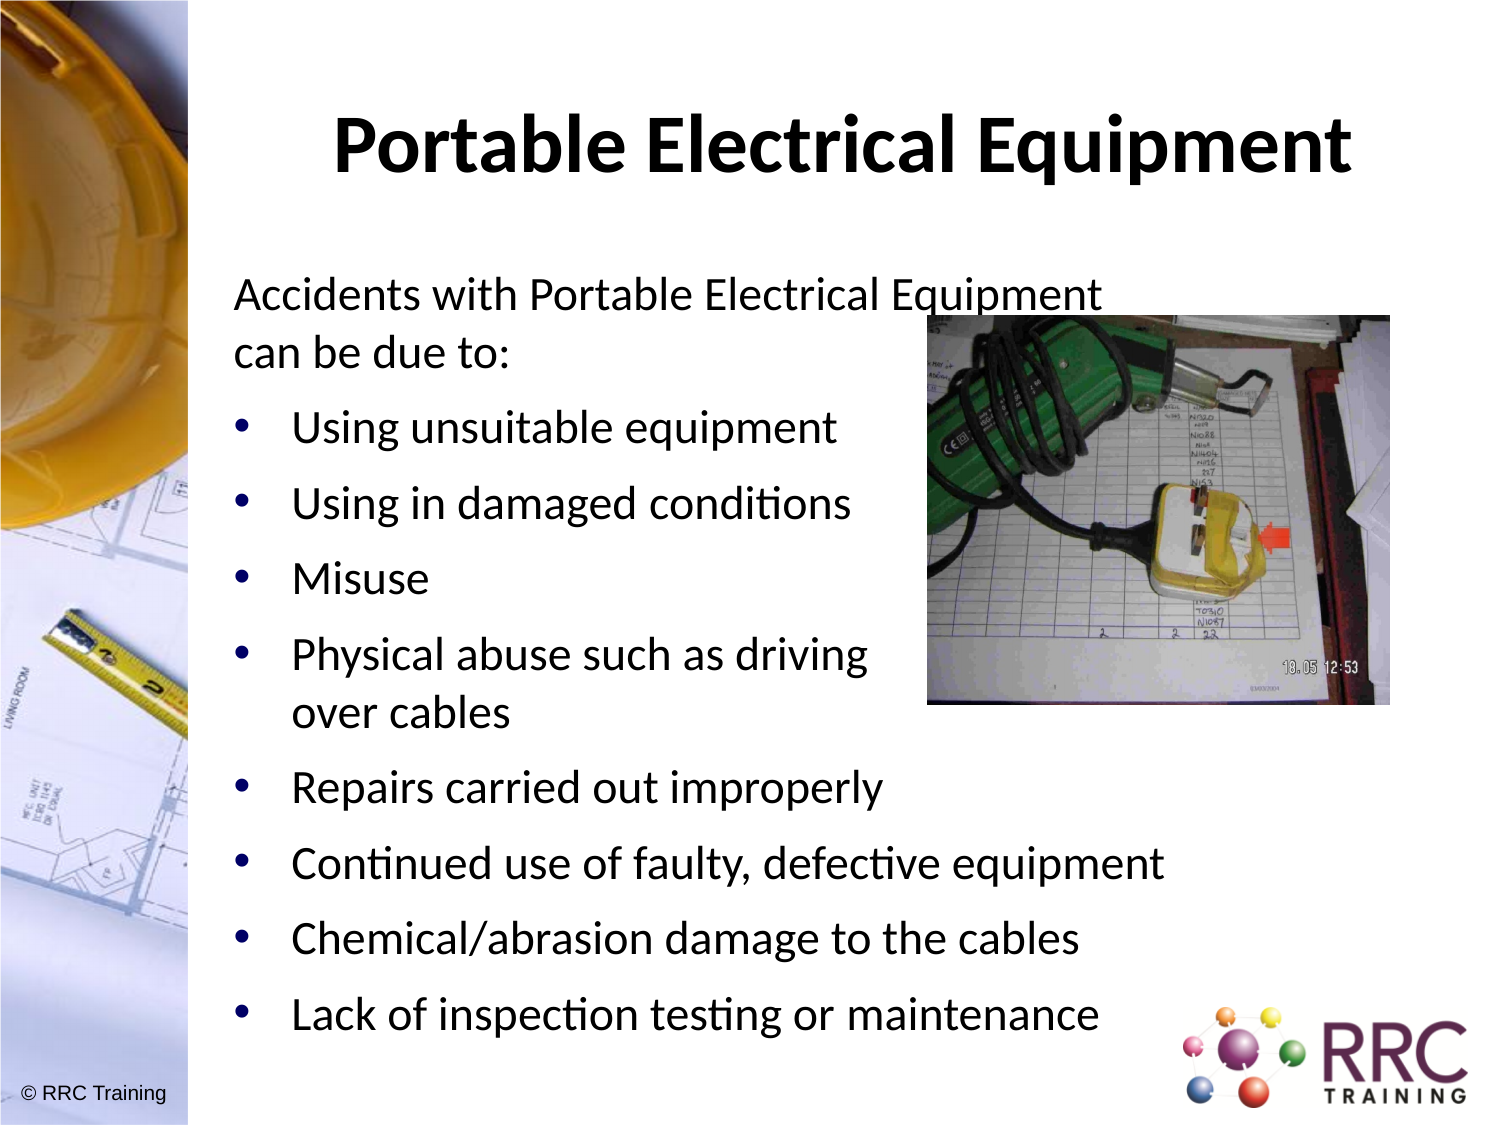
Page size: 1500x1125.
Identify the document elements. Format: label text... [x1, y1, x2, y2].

picture [1183, 1007, 1468, 1108]
title Portable Electrical Equipment [187, 62, 1500, 197]
picture [926, 315, 1390, 705]
picture [1, 1, 187, 1124]
list Accidents with Portable Electrical Equipment can be due to: Using unsuitable equipment Using in damaged conditions Misuse Physical abuse such as driving over cables Repairs carried out improperly Continued use of faulty, defective equipment Chemical/abrasion damage to the cables Lack of inspection testing or maintenance [218, 255, 1183, 1055]
